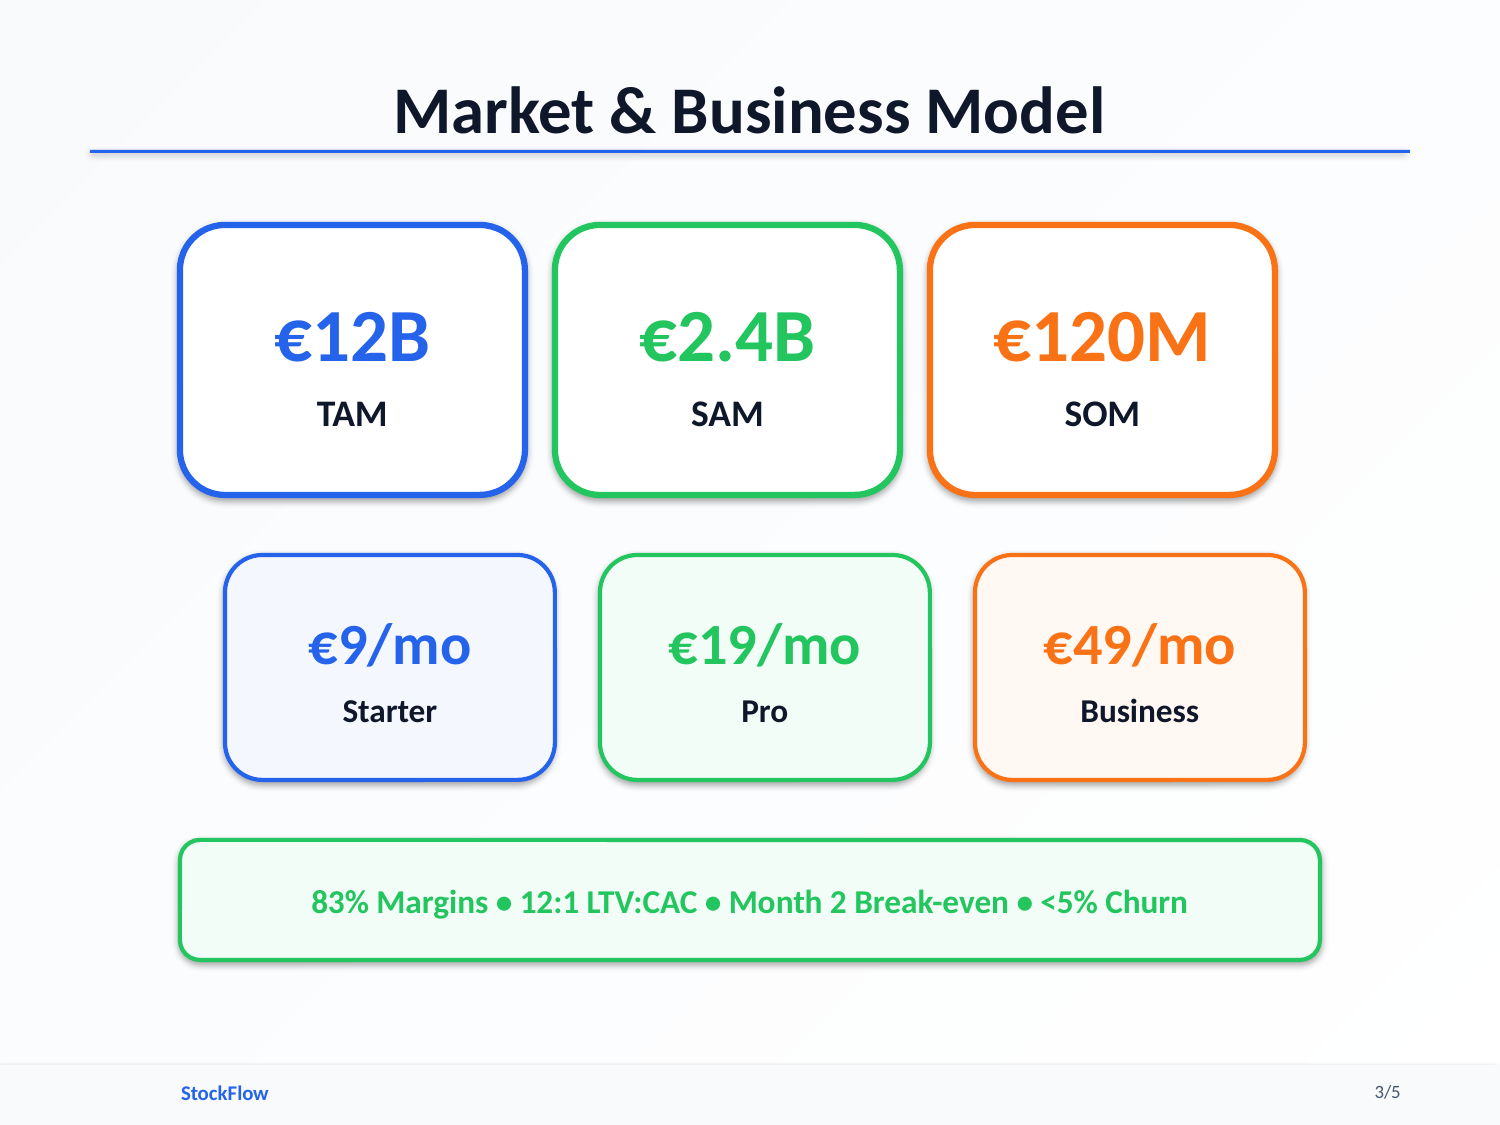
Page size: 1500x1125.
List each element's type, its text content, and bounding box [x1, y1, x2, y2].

text_box Market & Business Model [378, 59, 1122, 148]
text_box €12B TAM [179, 224, 526, 496]
text_box €120M SOM [929, 224, 1276, 496]
text_box €2.4B SAM [554, 224, 901, 496]
text_box €49/mo Business [974, 554, 1306, 781]
text_box [0, 1064, 1500, 1125]
text_box [89, 149, 1411, 154]
text_box €9/mo Starter [224, 554, 556, 781]
text_box 83% Margins • 12:1 LTV:CAC • Month 2 Break-even • <5% Churn [179, 839, 1321, 961]
text_box €19/mo Pro [599, 554, 931, 781]
text_box 3/5 [1359, 1072, 1416, 1110]
text_box StockFlow [166, 1072, 284, 1113]
